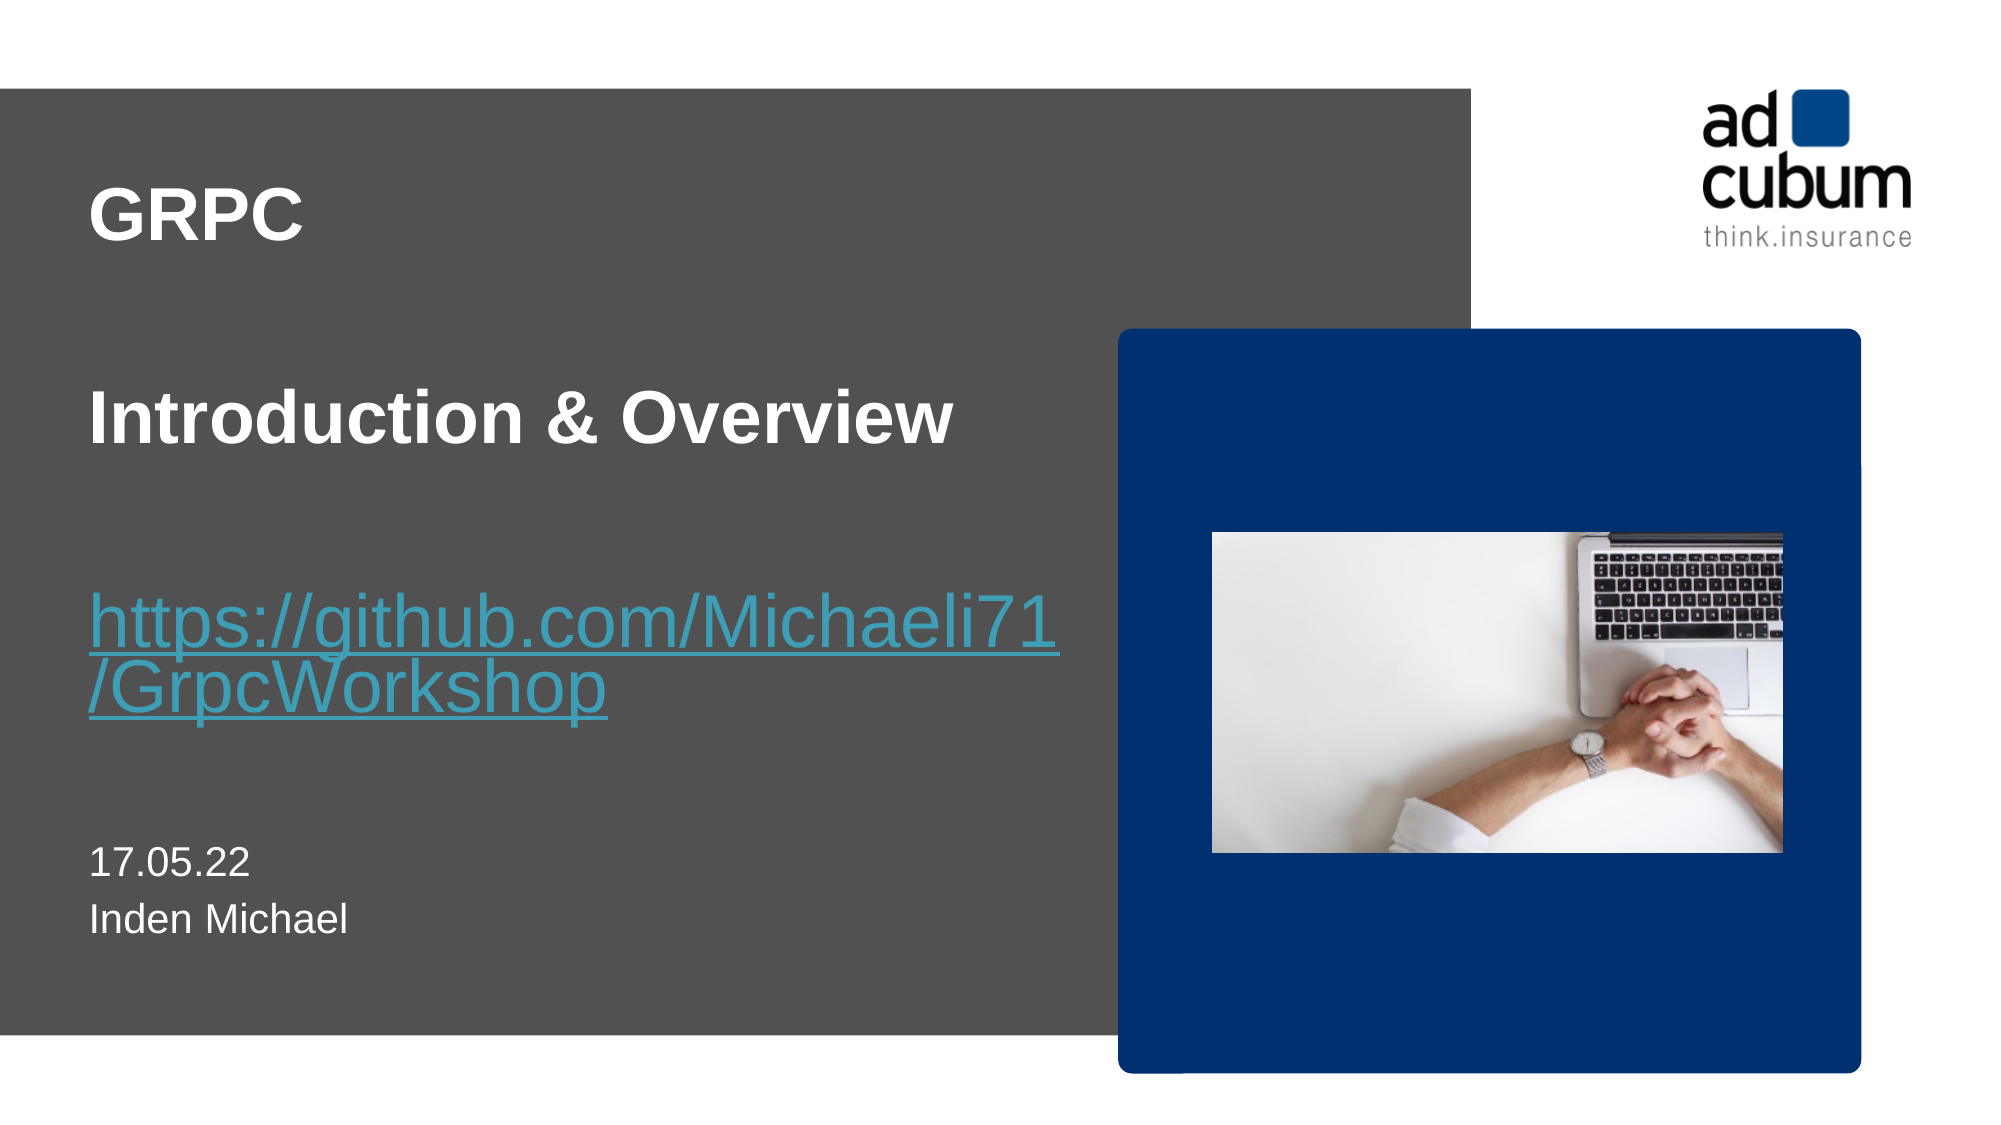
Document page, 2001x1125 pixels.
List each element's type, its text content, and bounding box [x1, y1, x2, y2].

picture [1703, 89, 1911, 247]
list GRPC Introduction & Overview https://github.com/Michaeli71/GrpcWorkshop [88, 175, 1074, 358]
list Inden Michael [88, 897, 1074, 939]
list 17.05.22 [88, 840, 1074, 881]
picture [1212, 532, 1783, 853]
